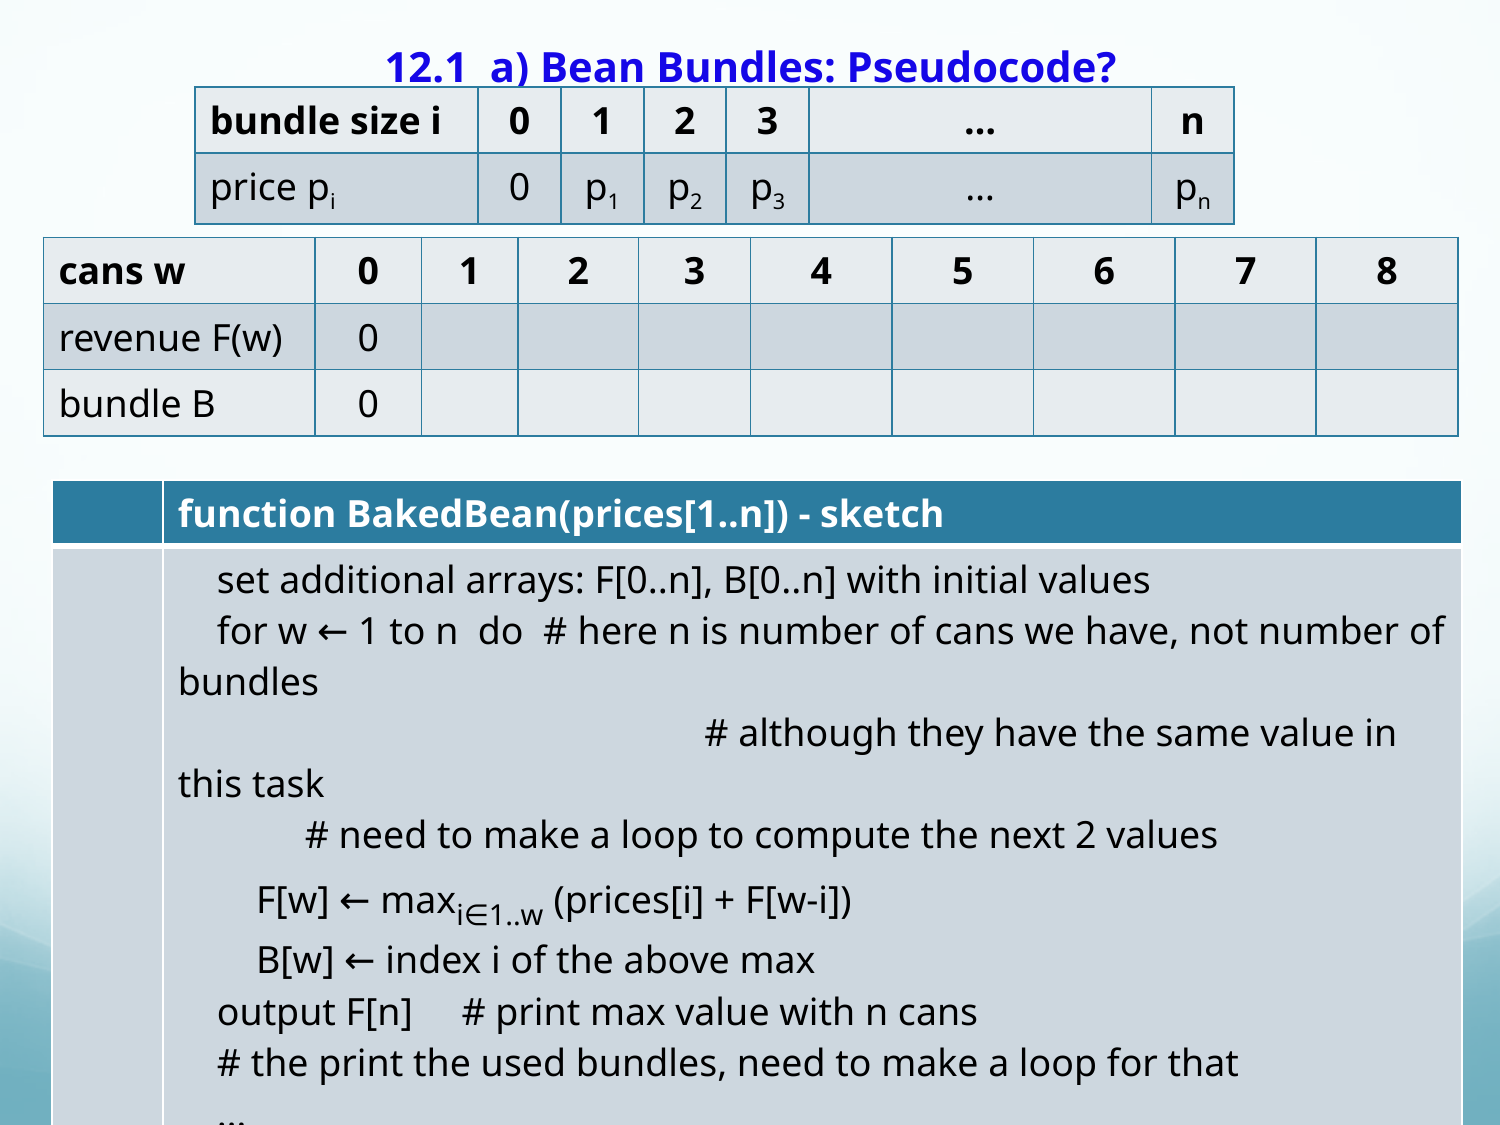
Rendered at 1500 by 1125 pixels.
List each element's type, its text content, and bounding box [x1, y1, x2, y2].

table_cell [751, 304, 891, 369]
table_header 0 [316, 238, 421, 303]
table_header 5 [893, 238, 1033, 303]
table_cell … [810, 154, 1151, 223]
table_header 7 [1176, 238, 1315, 303]
table_header 4 [751, 238, 891, 303]
table_cell [639, 370, 750, 435]
table_header cans w [44, 238, 314, 303]
table_header 1 [422, 238, 517, 303]
table_cell [519, 304, 638, 369]
table_cell [422, 370, 517, 435]
table_cell revenue F(w) [44, 304, 314, 369]
table_header bundle size i [196, 88, 477, 152]
table_cell [1176, 304, 1315, 369]
table_header 2 [519, 238, 638, 303]
table_cell [639, 304, 750, 369]
table_header 8 [1317, 238, 1457, 303]
table_cell [1034, 304, 1174, 369]
table_cell 0 [316, 304, 421, 369]
table_header … [810, 88, 1151, 152]
table_header function BakedBean(prices[1..n]) - sketch [164, 481, 1461, 543]
table_header 0 [479, 88, 560, 152]
table_header 1 [562, 88, 643, 152]
table_cell [1034, 370, 1174, 435]
table_cell p1 [562, 154, 643, 223]
table_cell 0 [479, 154, 560, 223]
table_cell p3 [727, 154, 808, 223]
title 12.1 a) Bean Bundles: Pseudocode? [43, 17, 1459, 114]
table_header 3 [639, 238, 750, 303]
table_cell pn [1152, 154, 1233, 223]
table_header 3 [727, 88, 808, 152]
table_cell [1317, 304, 1457, 369]
table_cell [893, 304, 1033, 369]
table_cell 0 [316, 370, 421, 435]
table_cell p2 [645, 154, 725, 223]
table_cell bundle B [44, 370, 314, 435]
table_cell [1176, 370, 1315, 435]
table_header [53, 481, 162, 543]
table_header 2 [645, 88, 725, 152]
table_header n [1152, 88, 1233, 152]
table_cell [1317, 370, 1457, 435]
table_cell set additional arrays: F[0..n], B[0..n] with initial values for w ← 1 to n do # here n is number of cans we have, not number of bundles # although they have the same value in this task # need to make a loop to compute the next 2 values F[w] ← maxi∈1..w (prices[i] + F[w-i]) B[w] ← index i of the above max output F[n] # print max value with n cans # the print the used bundles, need to make a loop for that … [164, 549, 1461, 1125]
table_cell [422, 304, 517, 369]
table_header 6 [1034, 238, 1174, 303]
table_cell [53, 549, 162, 1125]
table_cell [519, 370, 638, 435]
table_cell [751, 370, 891, 435]
table_cell [893, 370, 1033, 435]
table_cell price pi [196, 154, 477, 223]
